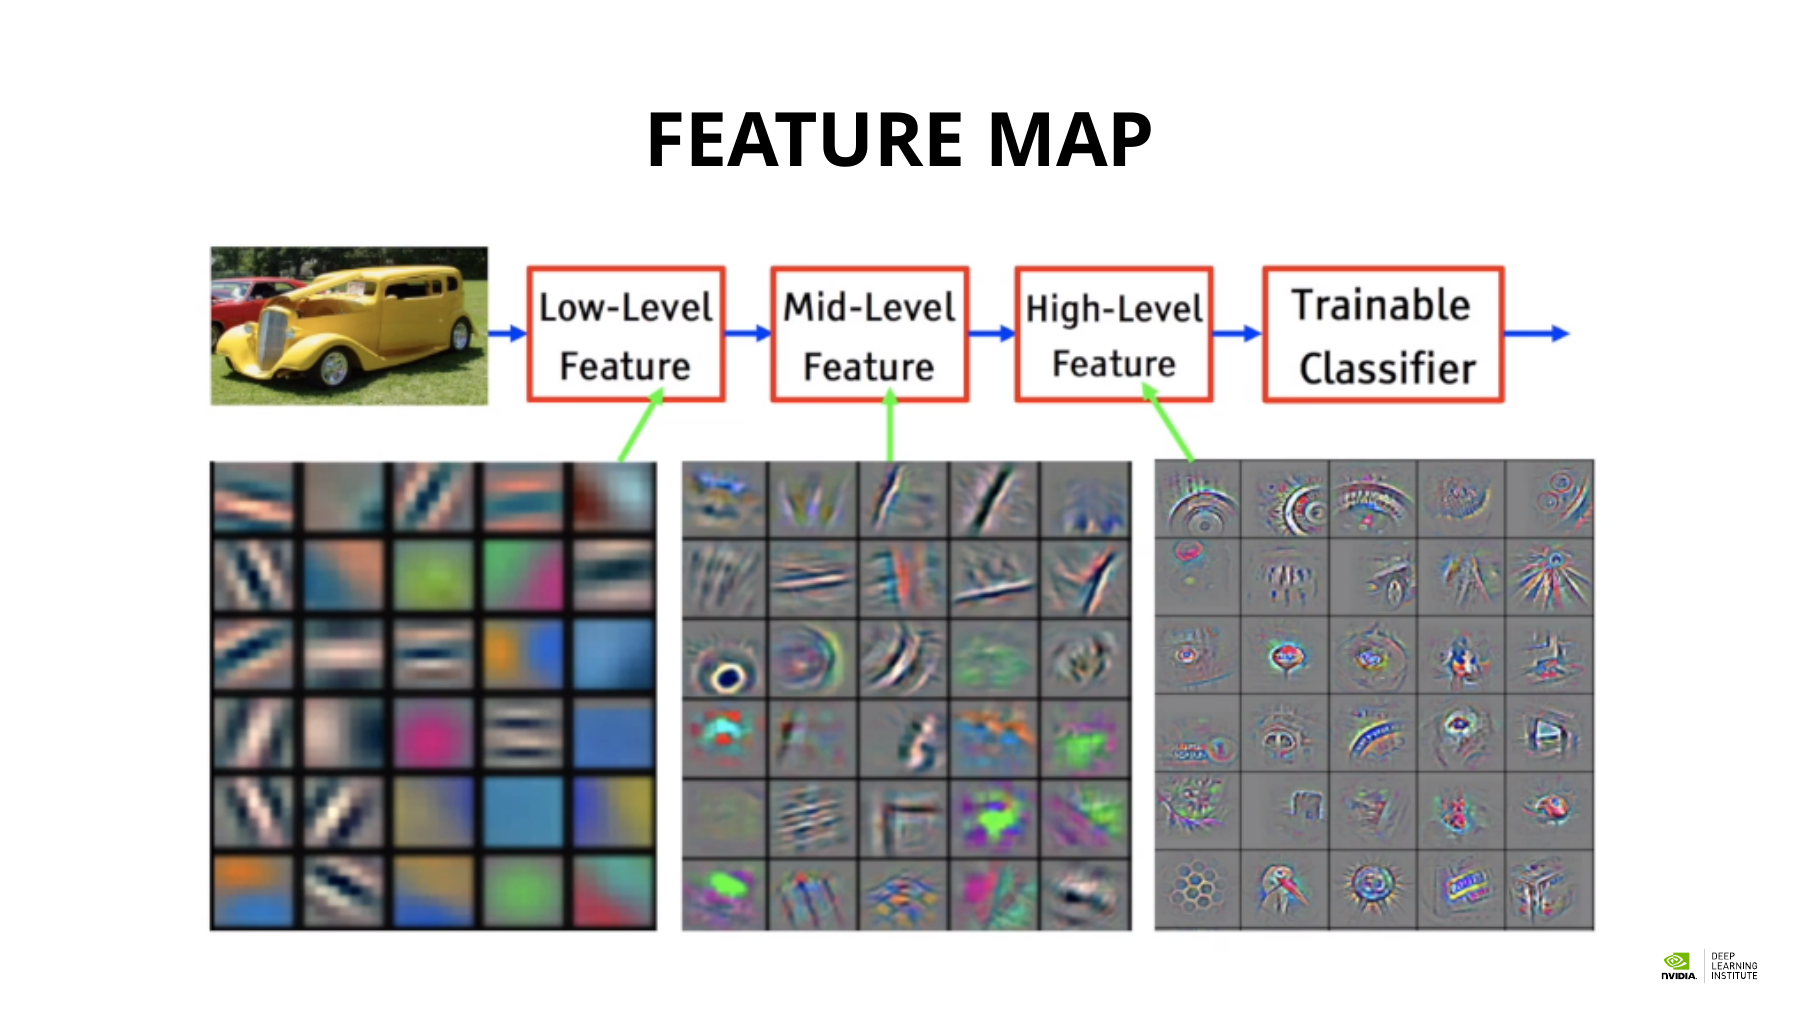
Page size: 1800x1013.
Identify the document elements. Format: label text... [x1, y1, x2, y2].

picture [187, 237, 1613, 952]
title Feature Map [81, 92, 1719, 190]
